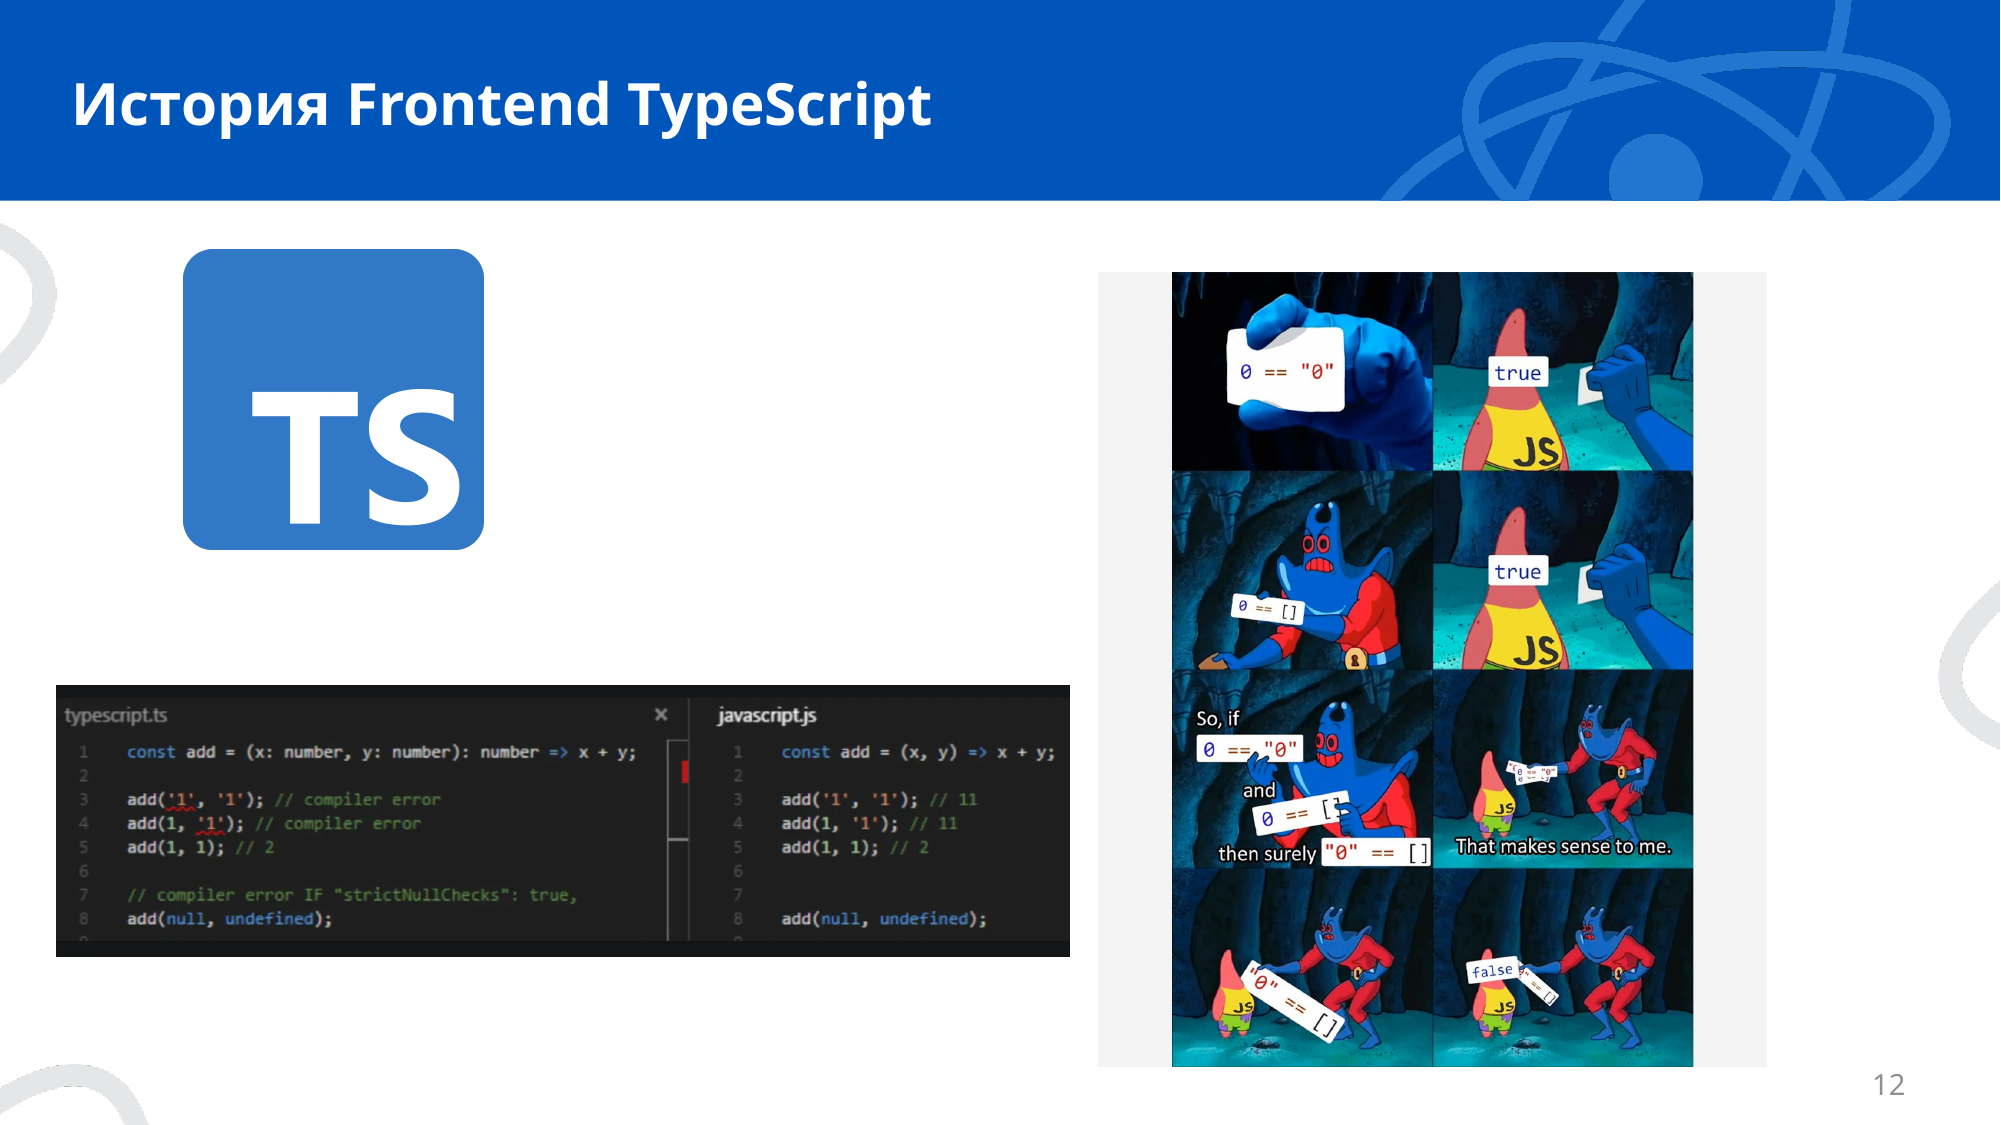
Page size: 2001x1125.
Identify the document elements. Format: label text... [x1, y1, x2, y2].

picture [1318, 0, 2000, 201]
picture [0, 208, 122, 456]
picture [183, 249, 484, 550]
picture [0, 1032, 162, 1125]
picture [56, 685, 1070, 957]
picture [1097, 272, 1767, 1067]
picture [1919, 554, 2001, 767]
title История Frontend TypeScript [56, 58, 1348, 145]
